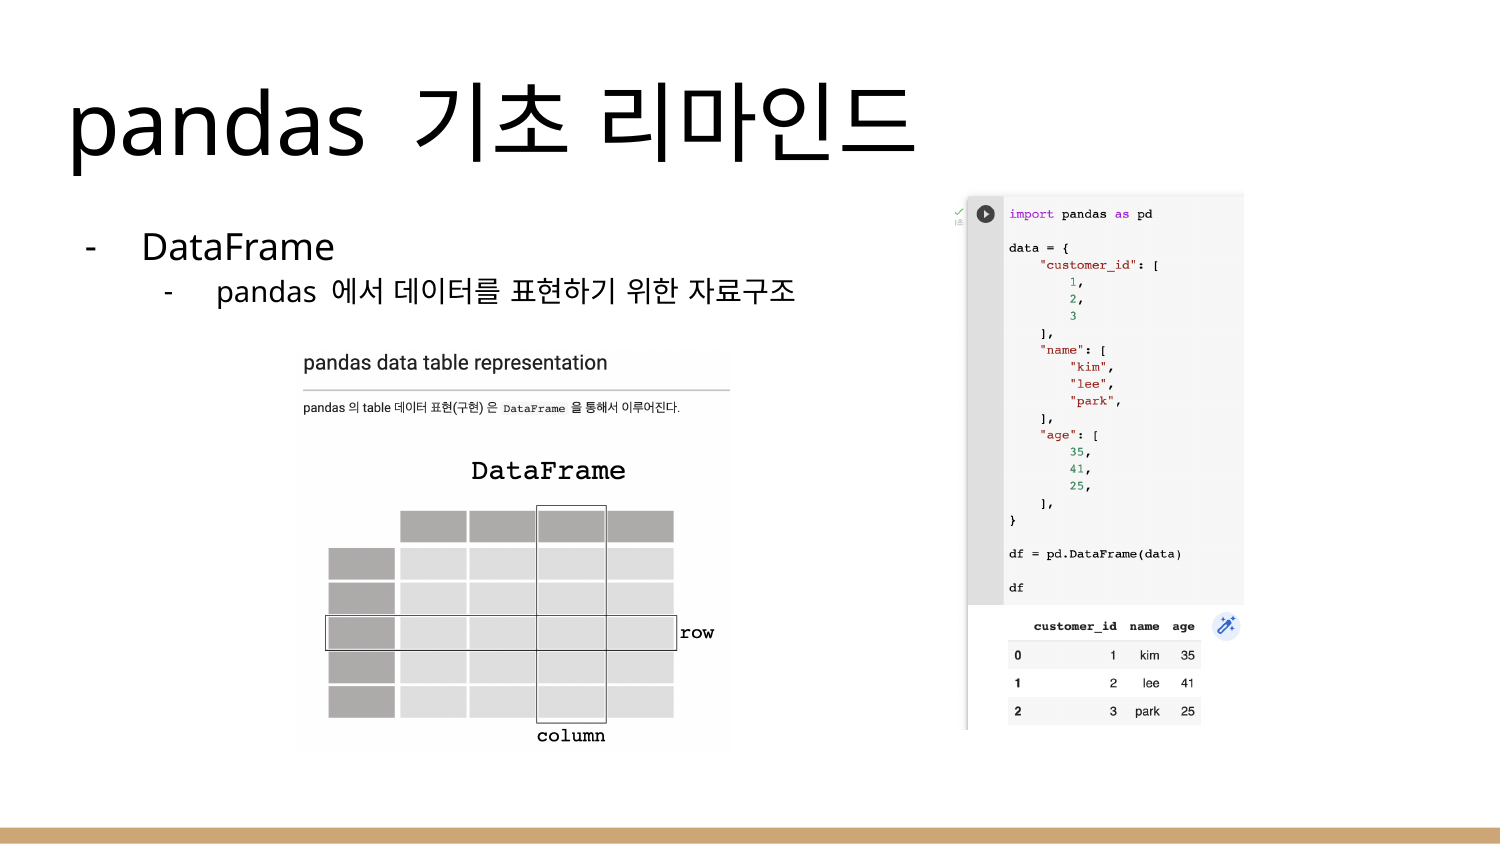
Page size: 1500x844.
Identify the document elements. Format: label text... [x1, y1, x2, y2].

list DataFrame pandas 에서 데이터를 표현하기 위한 자료구조 [51, 200, 1449, 752]
picture [296, 347, 731, 752]
picture [955, 187, 1244, 731]
title pandas 기초 리마인드 [51, 51, 1449, 189]
